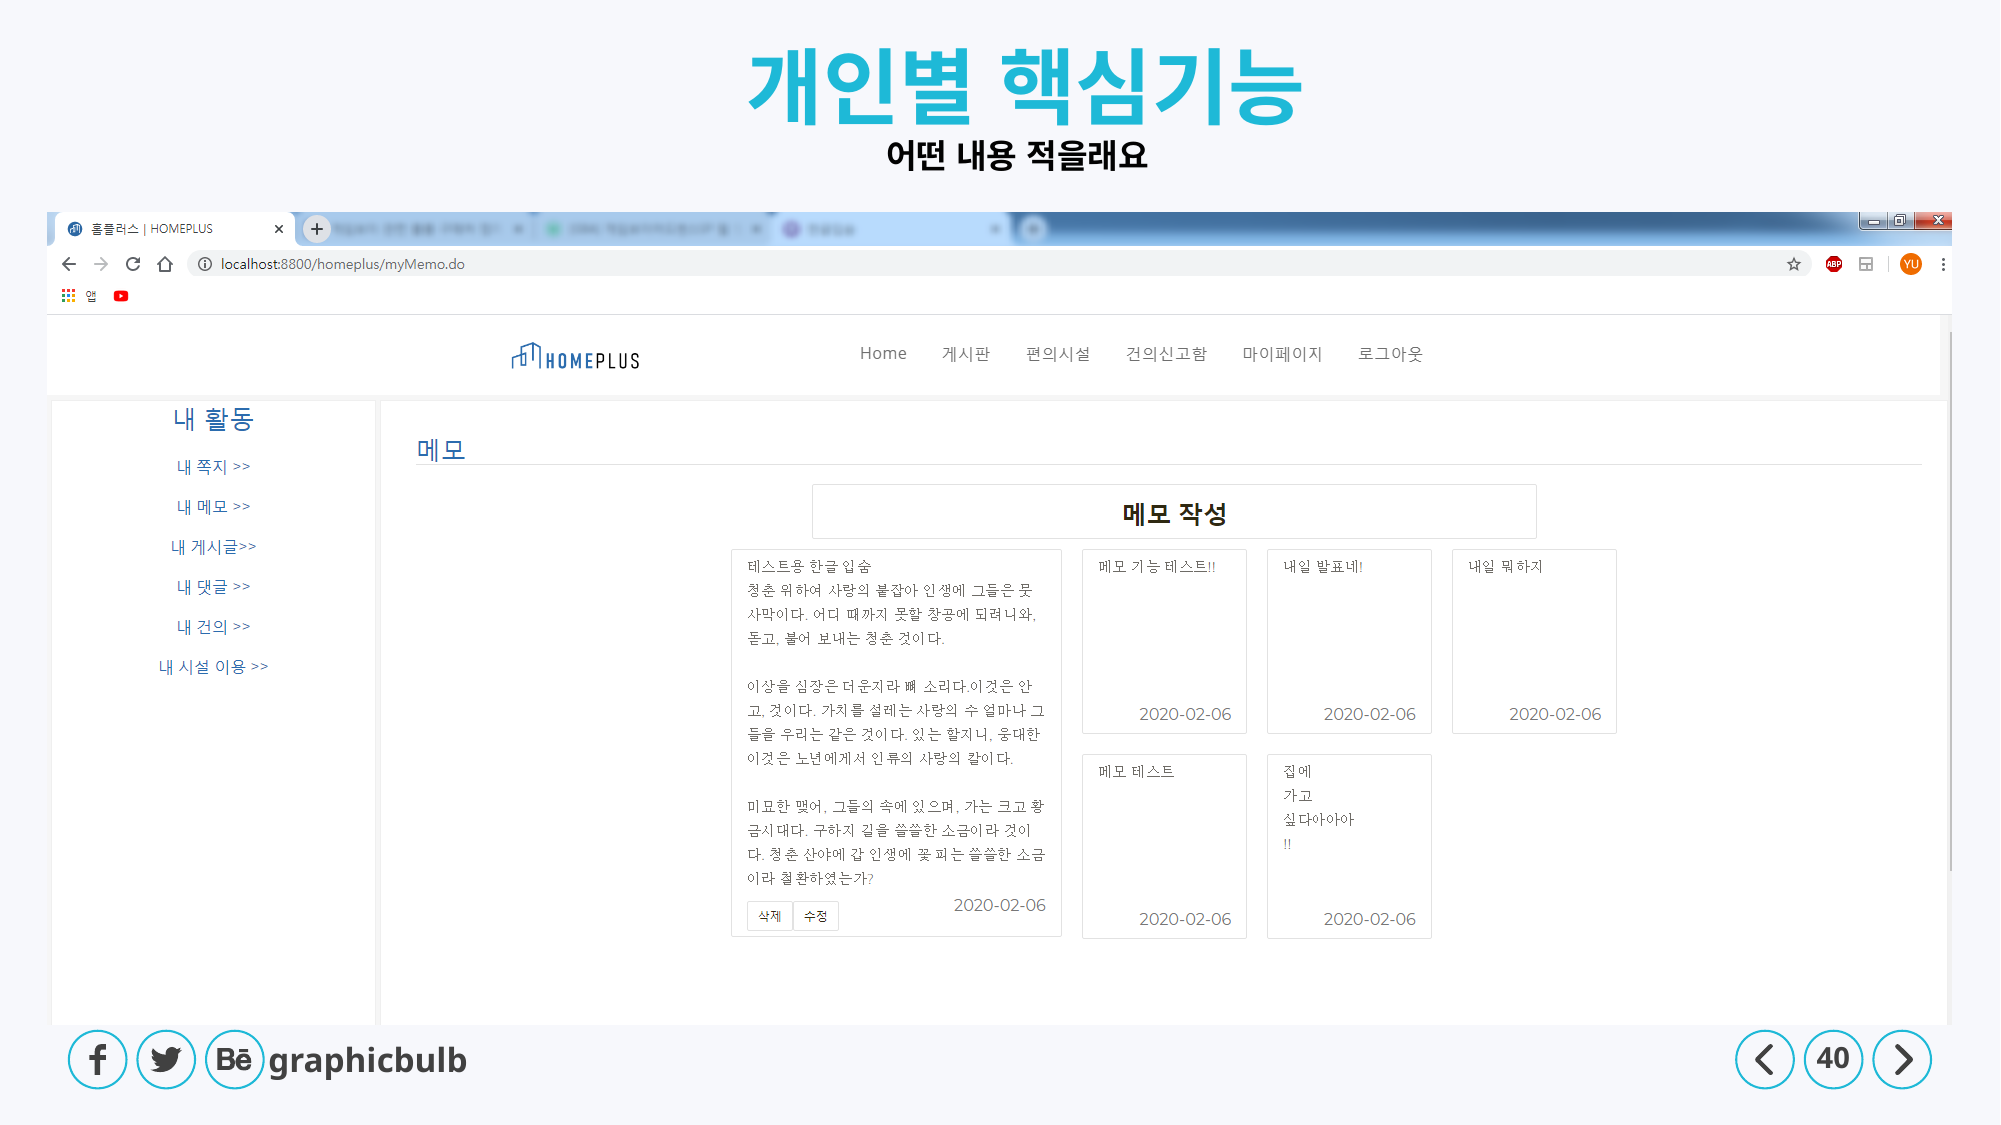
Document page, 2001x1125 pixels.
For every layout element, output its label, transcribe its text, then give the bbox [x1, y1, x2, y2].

text_box 개인별 핵심기능 [731, 27, 1321, 143]
text_box 어떤 내용 적을래요 [871, 128, 1164, 183]
picture [47, 212, 1952, 1025]
